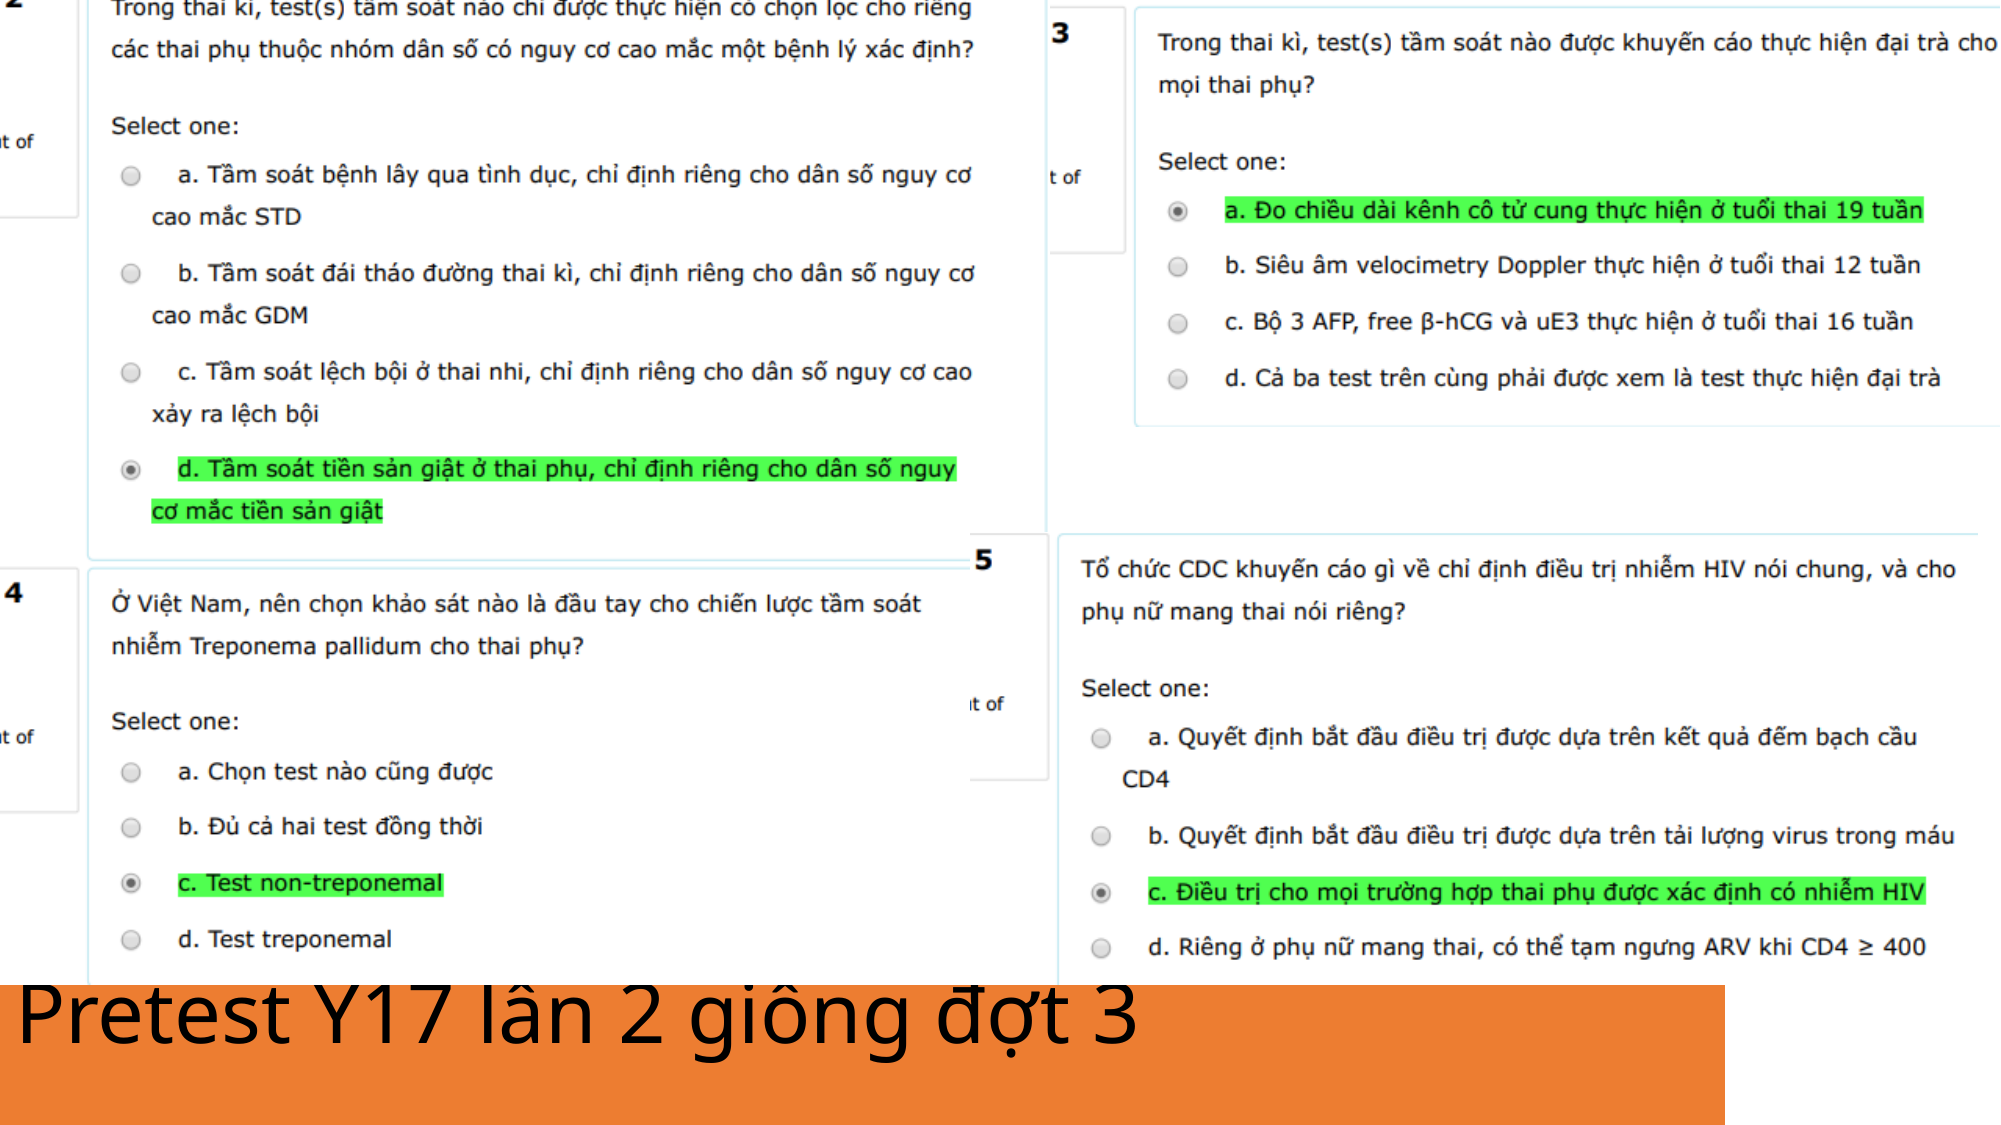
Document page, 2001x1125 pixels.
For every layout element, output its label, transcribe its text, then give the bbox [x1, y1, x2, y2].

title Pretest Y17 lần 2 giống đợt 3 [0, 985, 1725, 1125]
picture [0, 0, 2000, 985]
